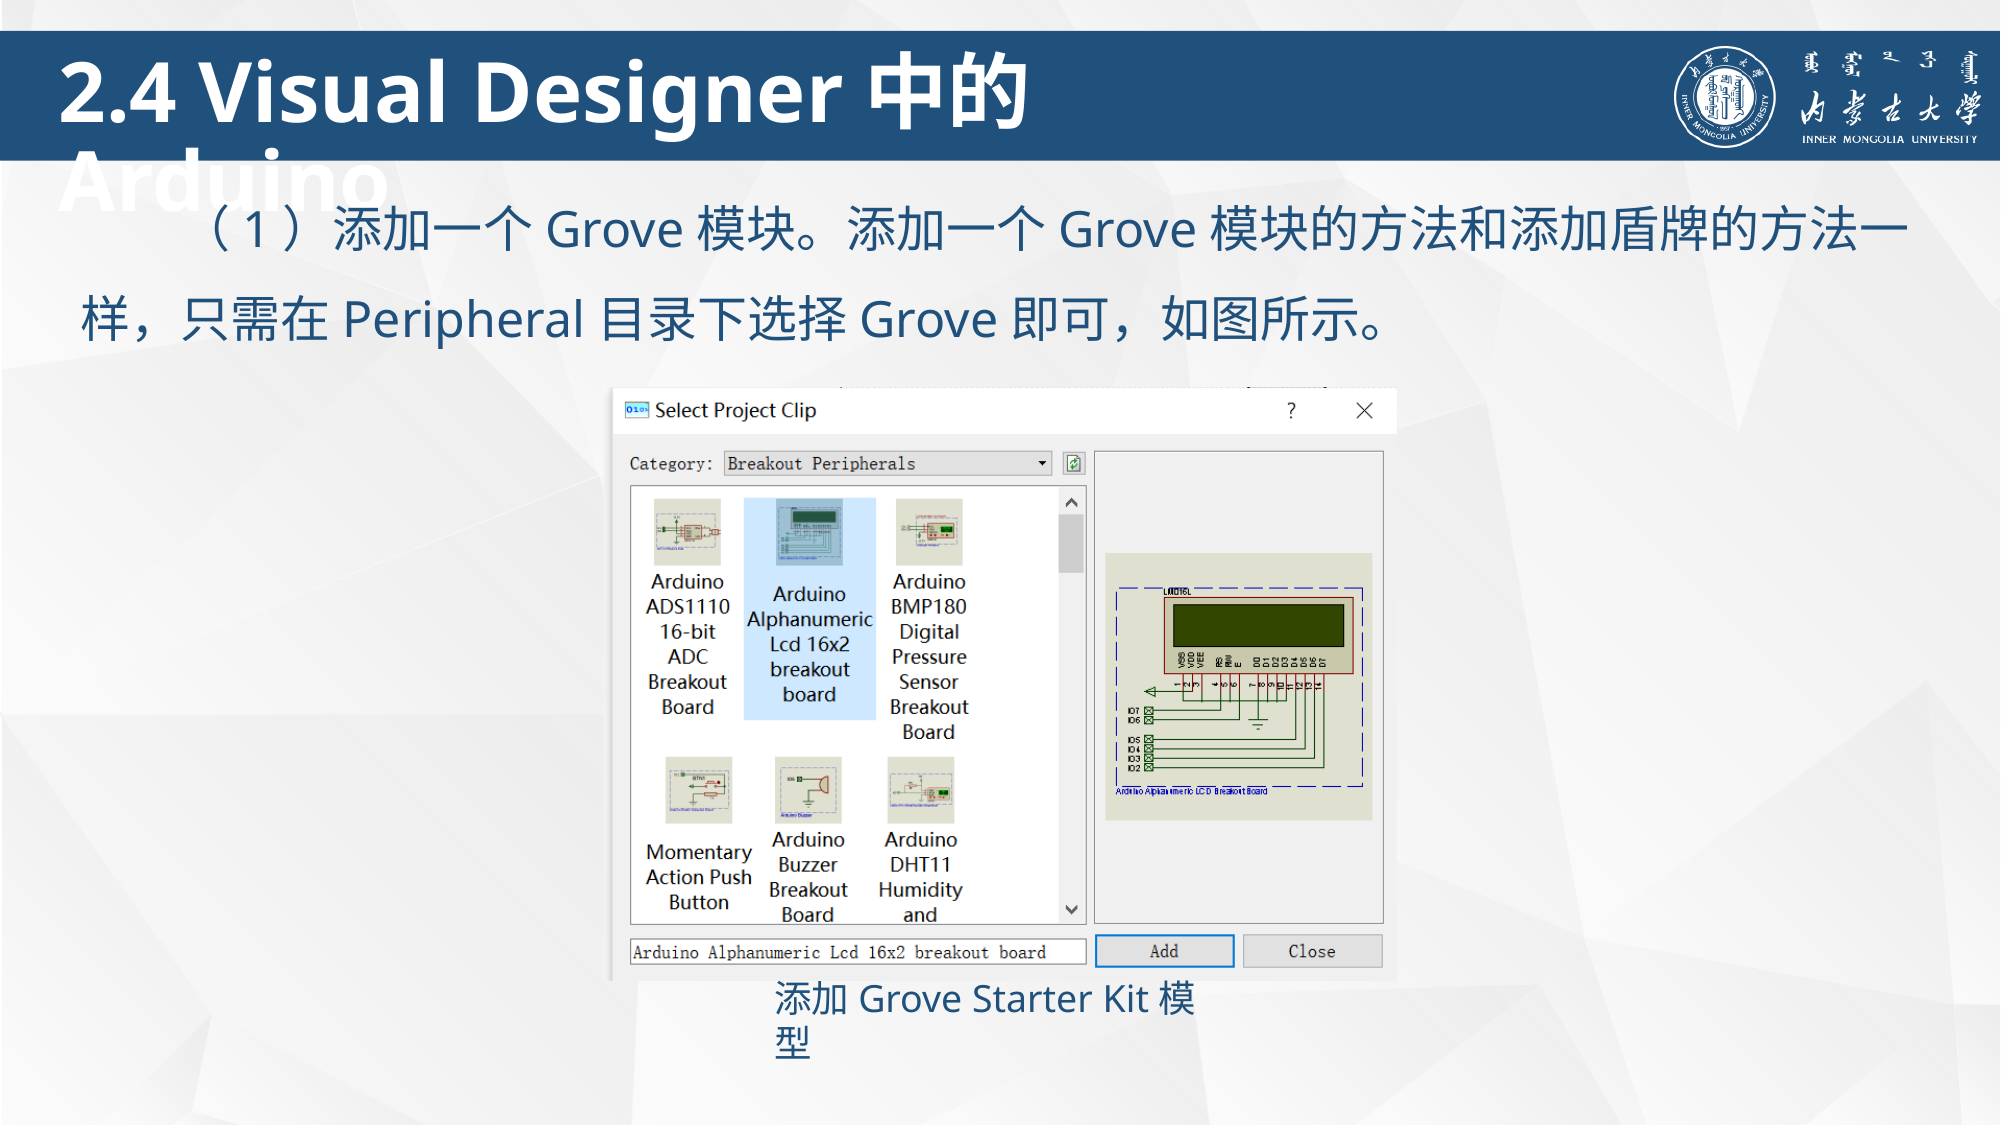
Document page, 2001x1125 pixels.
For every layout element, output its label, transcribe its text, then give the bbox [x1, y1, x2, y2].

picture [0, 0, 2001, 1125]
text_box 添加Grove Starter Kit模型 [759, 981, 1241, 1117]
picture [1673, 46, 1986, 150]
text_box （1）添加一个Grove模块。添加一个Grove模块的方法和添加盾牌的方法一样，只需在Peripheral目录下选择Grove即可，如图所示。 [65, 160, 1935, 355]
list 2.4 Visual Designer中的 Arduino [43, 42, 1409, 148]
